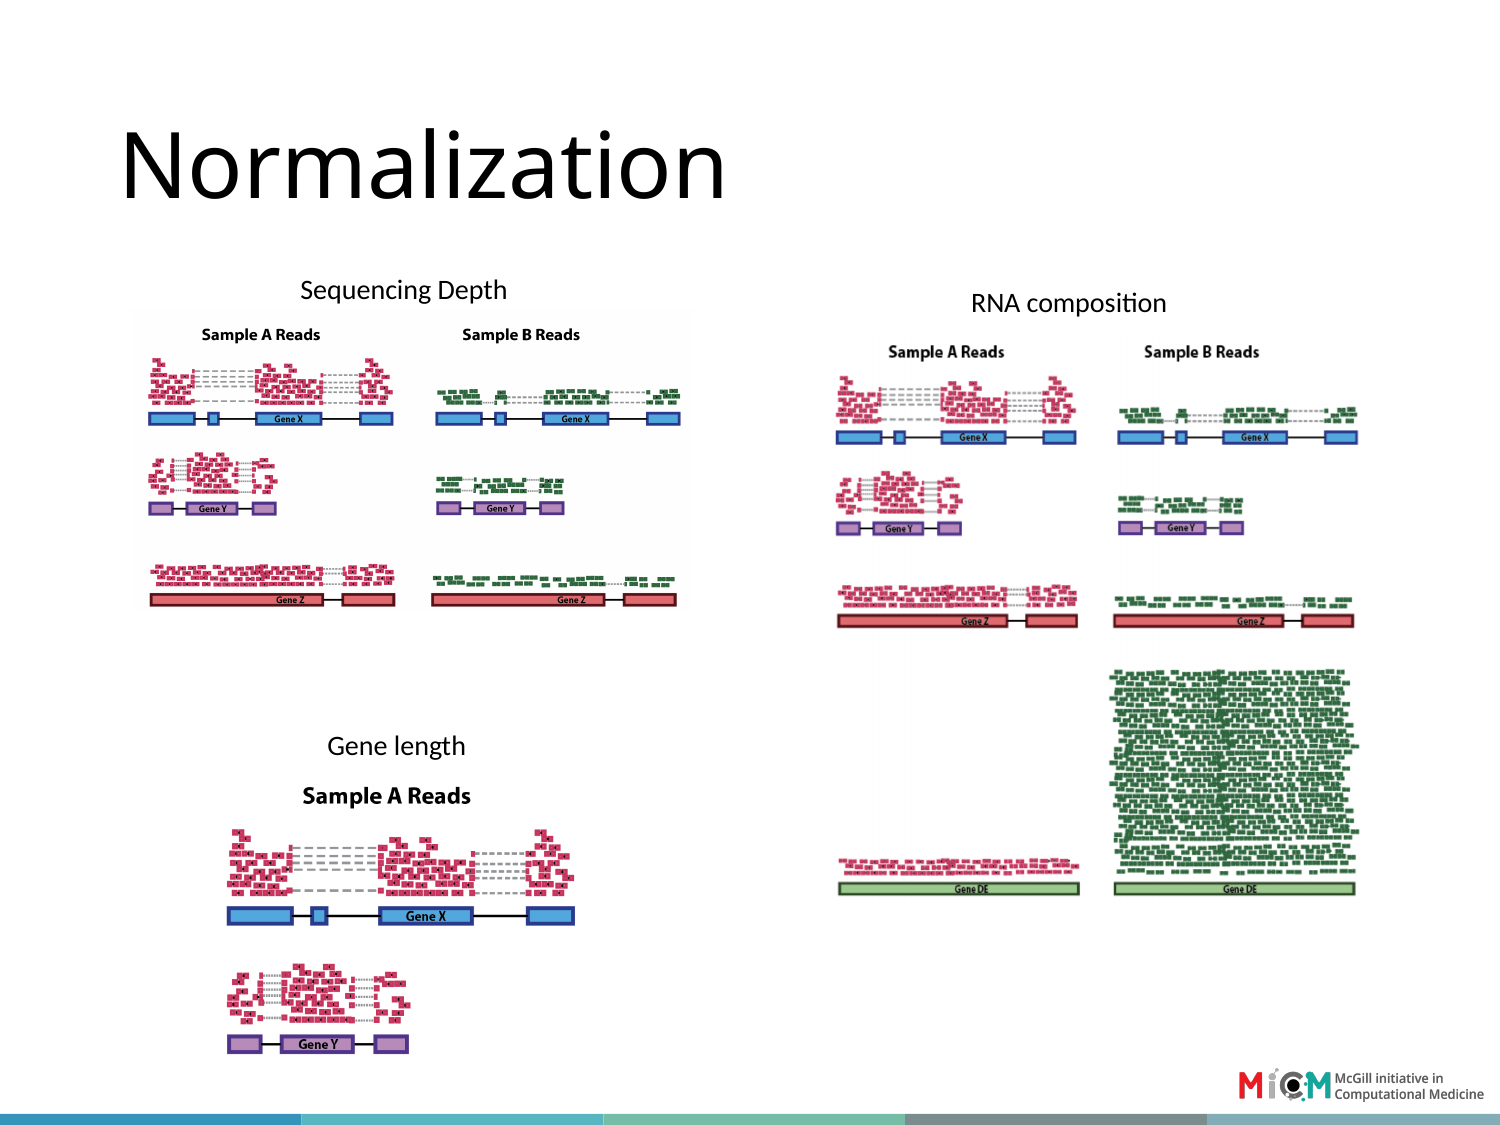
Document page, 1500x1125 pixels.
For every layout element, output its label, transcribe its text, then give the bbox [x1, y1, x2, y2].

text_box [131, 263, 693, 610]
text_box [822, 277, 1369, 906]
title Normalization [103, 59, 1397, 278]
picture [1211, 1051, 1500, 1122]
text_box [201, 720, 608, 1066]
